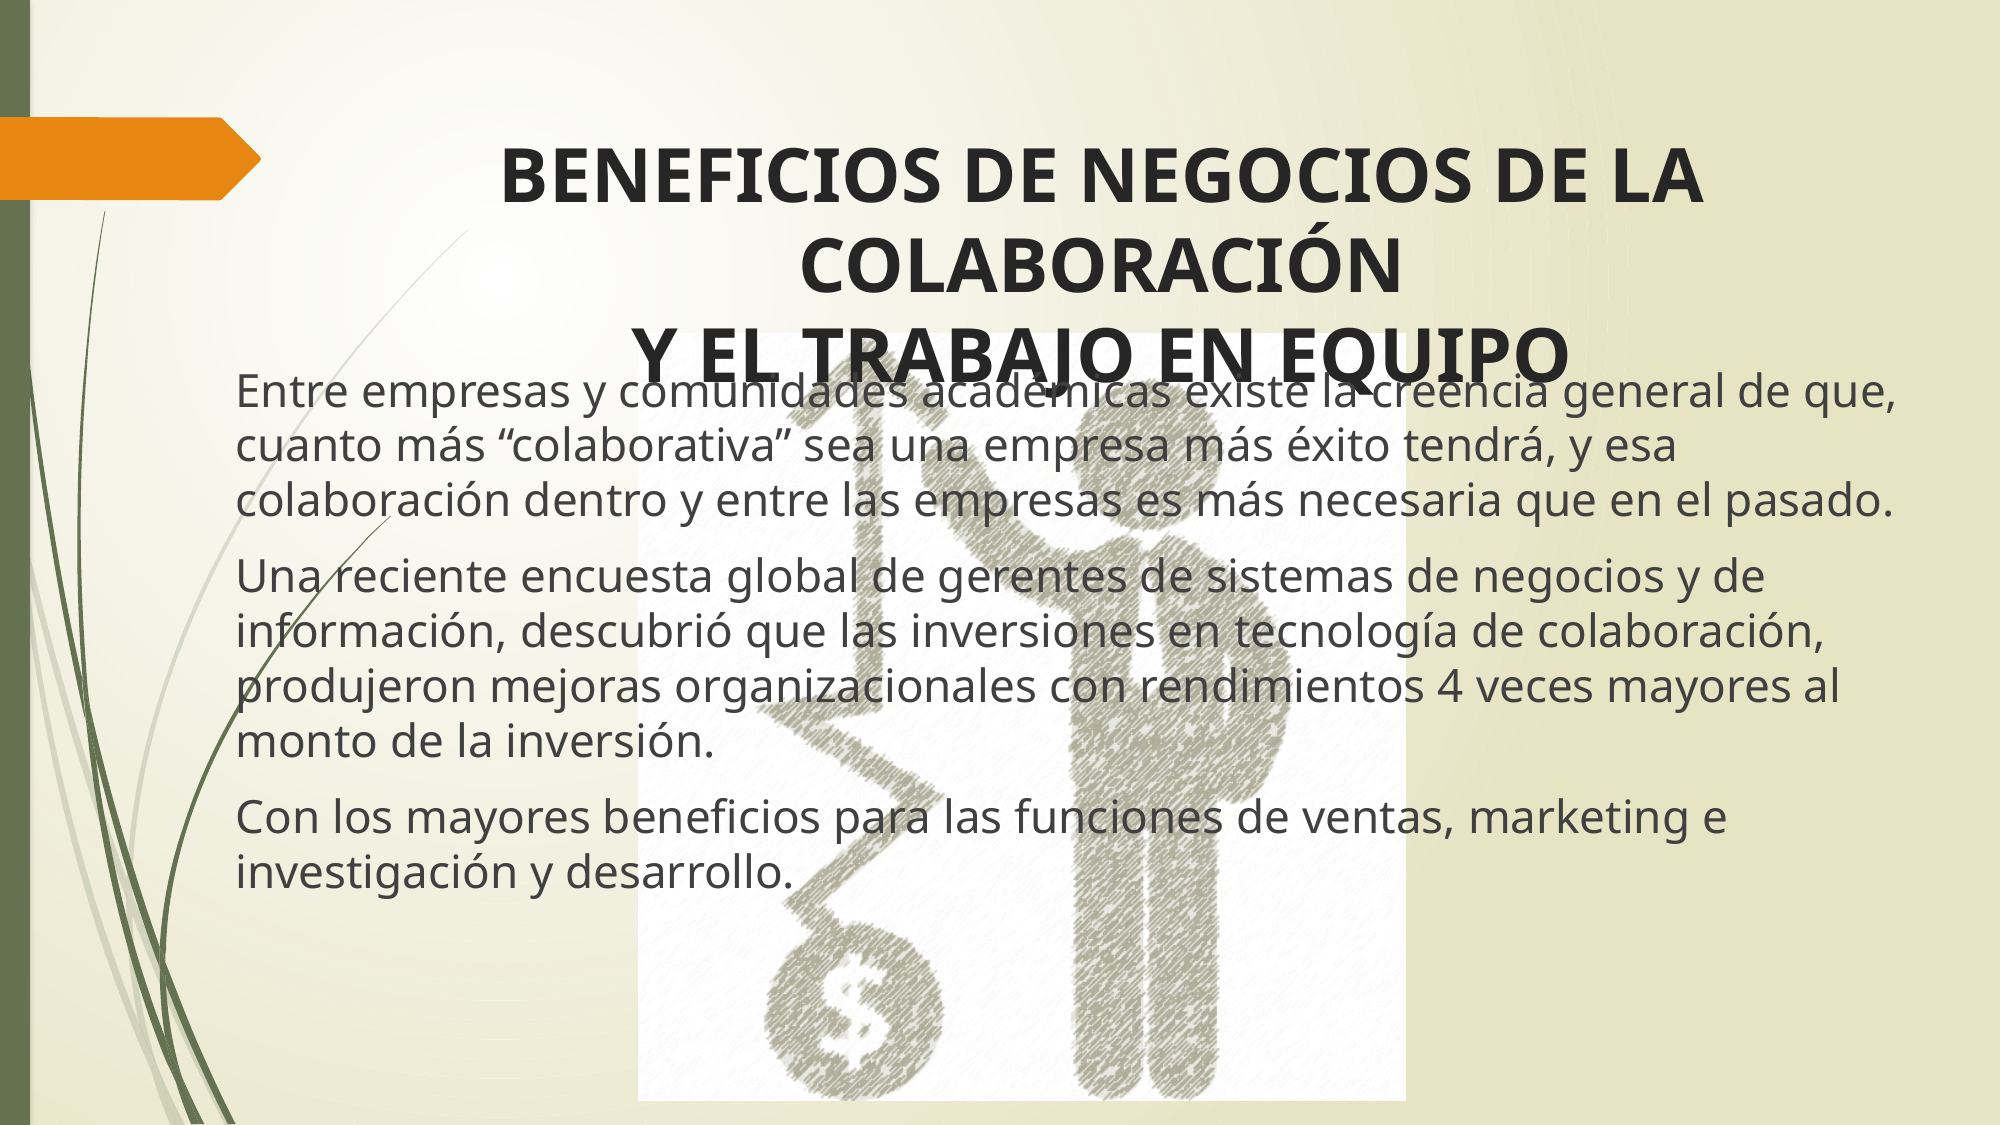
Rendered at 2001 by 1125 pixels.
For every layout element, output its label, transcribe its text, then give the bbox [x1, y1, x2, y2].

list Entre empresas y comunidades académicas existe la creencia general de que, cuanto más “colaborativa” sea una empresa más éxito tendrá, y esa colaboración dentro y entre las empresas es más necesaria que en el pasado. Una reciente encuesta global de gerentes de sistemas de negocios y de información, descubrió que las inversiones en tecnología de colaboración, produjeron mejoras organizacionales con rendimientos 4 veces mayores al monto de la inversión. Con los mayores beneficios para las funciones de ventas, marketing e investigación y desarrollo. [1410, 353, 1946, 1059]
list Entre empresas y comunidades académicas existe la creencia general de que, cuanto más “colaborativa” sea una empresa más éxito tendrá, y esa colaboración dentro y entre las empresas es más necesaria que en el pasado. Una reciente encuesta global de gerentes de sistemas de negocios y de información, descubrió que las inversiones en tecnología de colaboración, produjeron mejoras organizacionales con rendimientos 4 veces mayores al monto de la inversión. Con los mayores beneficios para las funciones de ventas, marketing e investigación y desarrollo. [220, 353, 633, 1059]
picture [638, 333, 1406, 1101]
title BENEFICIOS DE NEGOCIOS DE LA COLABORACIÓN Y EL TRABAJO EN EQUIPO [220, 120, 1984, 314]
